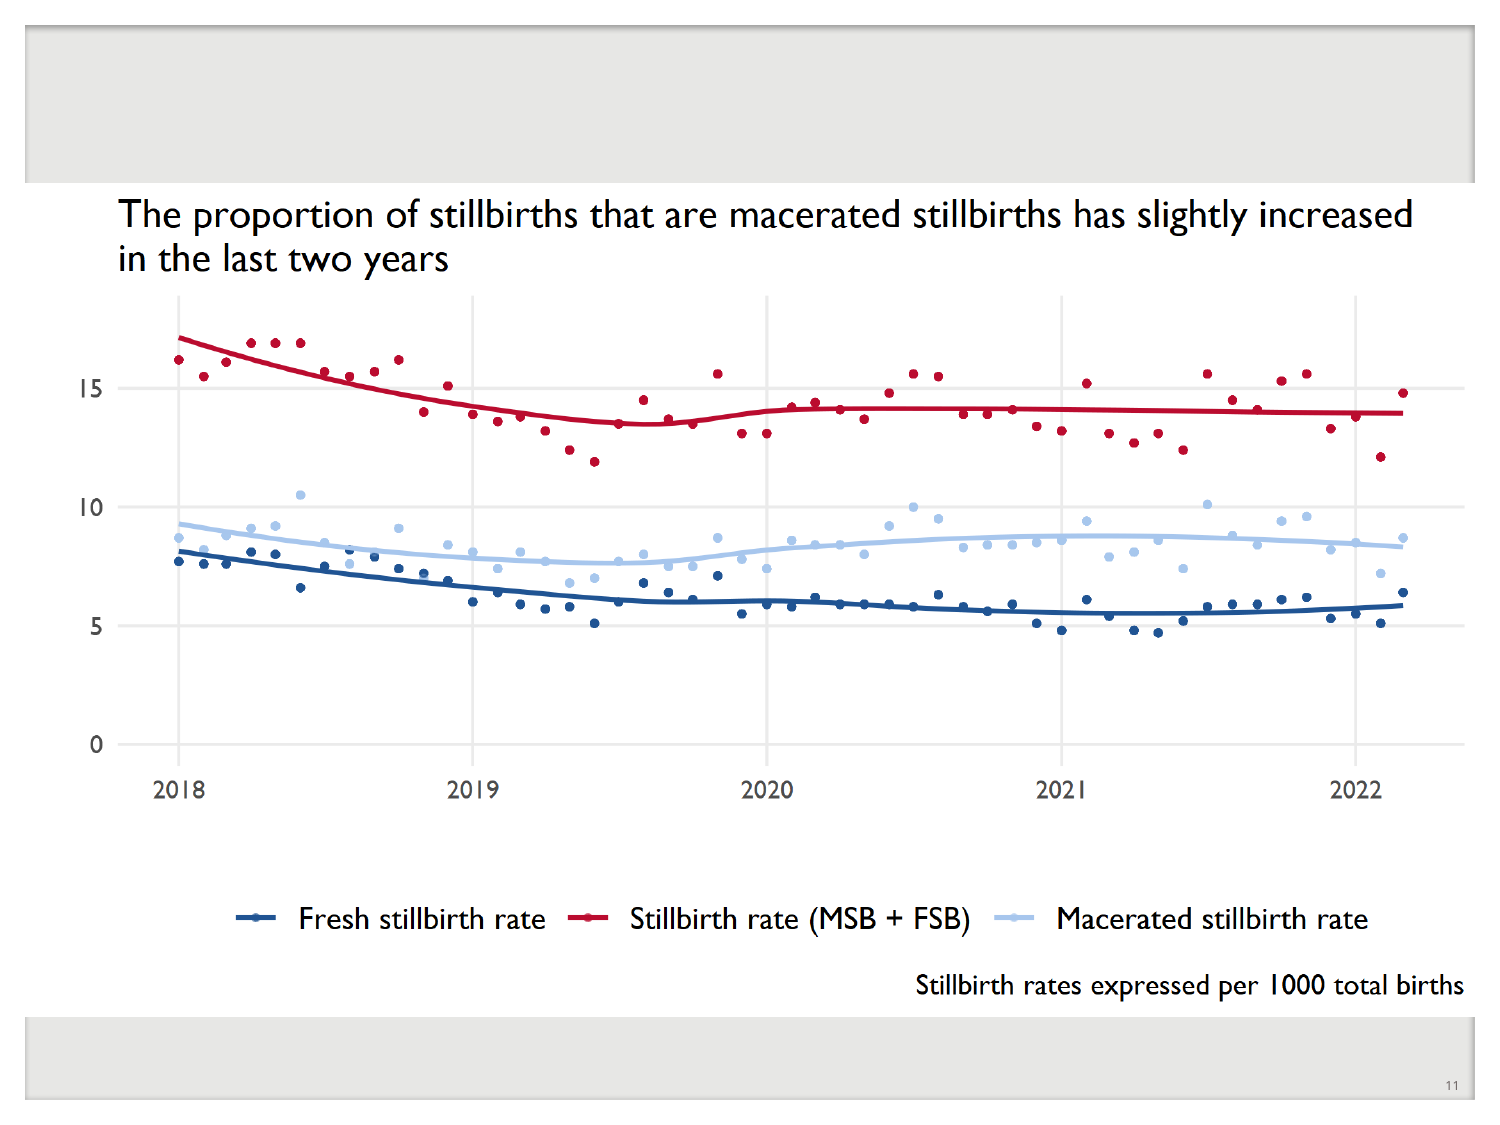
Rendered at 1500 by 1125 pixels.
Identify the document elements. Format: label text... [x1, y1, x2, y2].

picture [20, 183, 1480, 1018]
slide_number 11 [1125, 1071, 1475, 1102]
